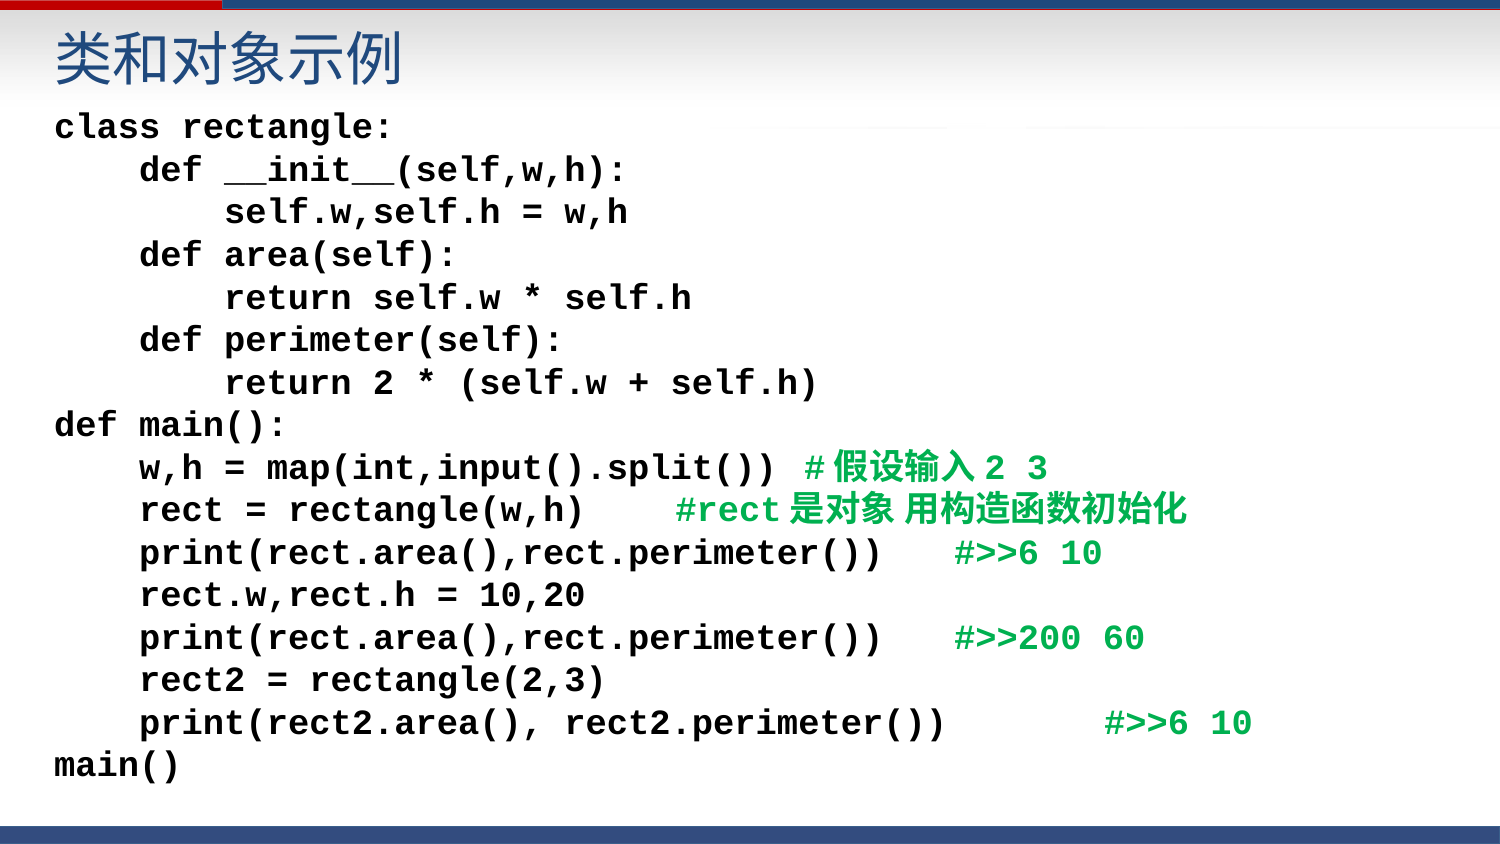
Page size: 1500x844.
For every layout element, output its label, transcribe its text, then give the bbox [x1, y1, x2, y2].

text_box class rectangle: def __init__(self,w,h): self.w,self.h = w,h def area(self): return self.w * self.h def perimeter(self): return 2 * (self.w + self.h) def main(): w,h = map(int,input().split()) #假设输入2 3 rect = rectangle(w,h) #rect是对象 用构造函数初始化 print(rect.area(),rect.perimeter()) #>>6 10 rect.w,rect.h = 10,20 print(rect.area(),rect.perimeter()) #>>200 60 rect2 = rectangle(2,3) print(rect2.area(), rect2.perimeter()) #>>6 10 main() [39, 96, 1469, 834]
picture [0, 10, 1500, 129]
text_box 类和对象示例 [39, 15, 1445, 96]
